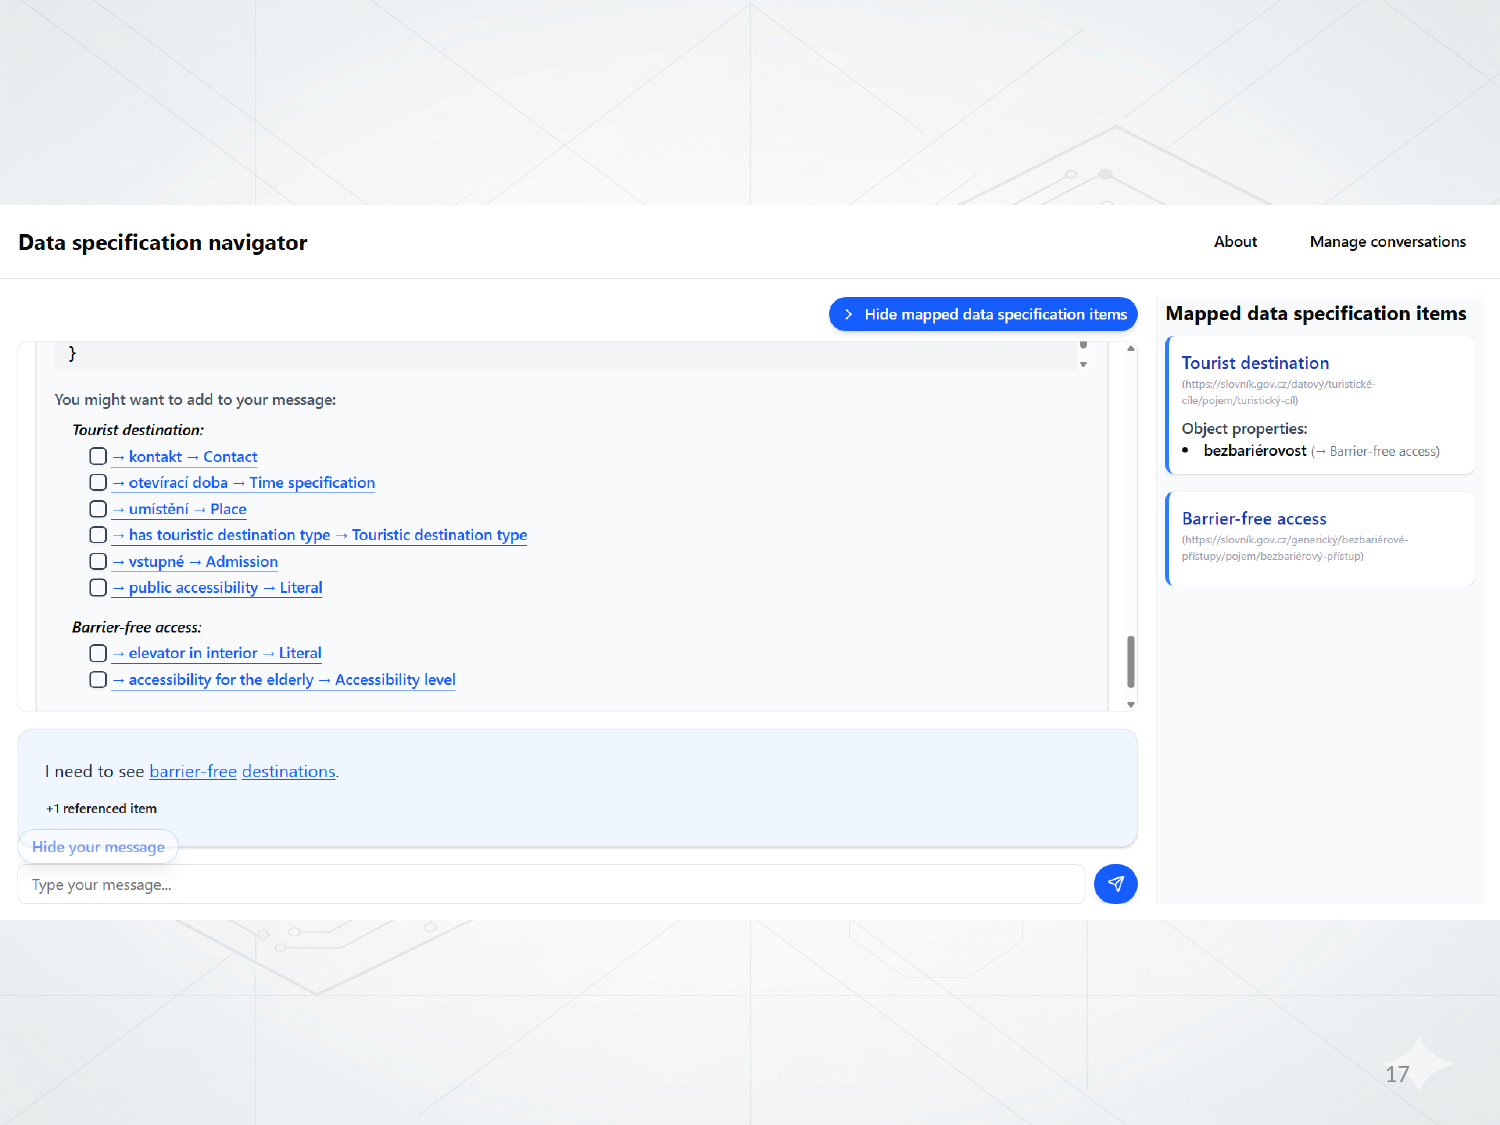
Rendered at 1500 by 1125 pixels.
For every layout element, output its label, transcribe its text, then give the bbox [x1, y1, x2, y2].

slide_number 17 [1074, 1042, 1425, 1103]
picture [0, 0, 1500, 1125]
